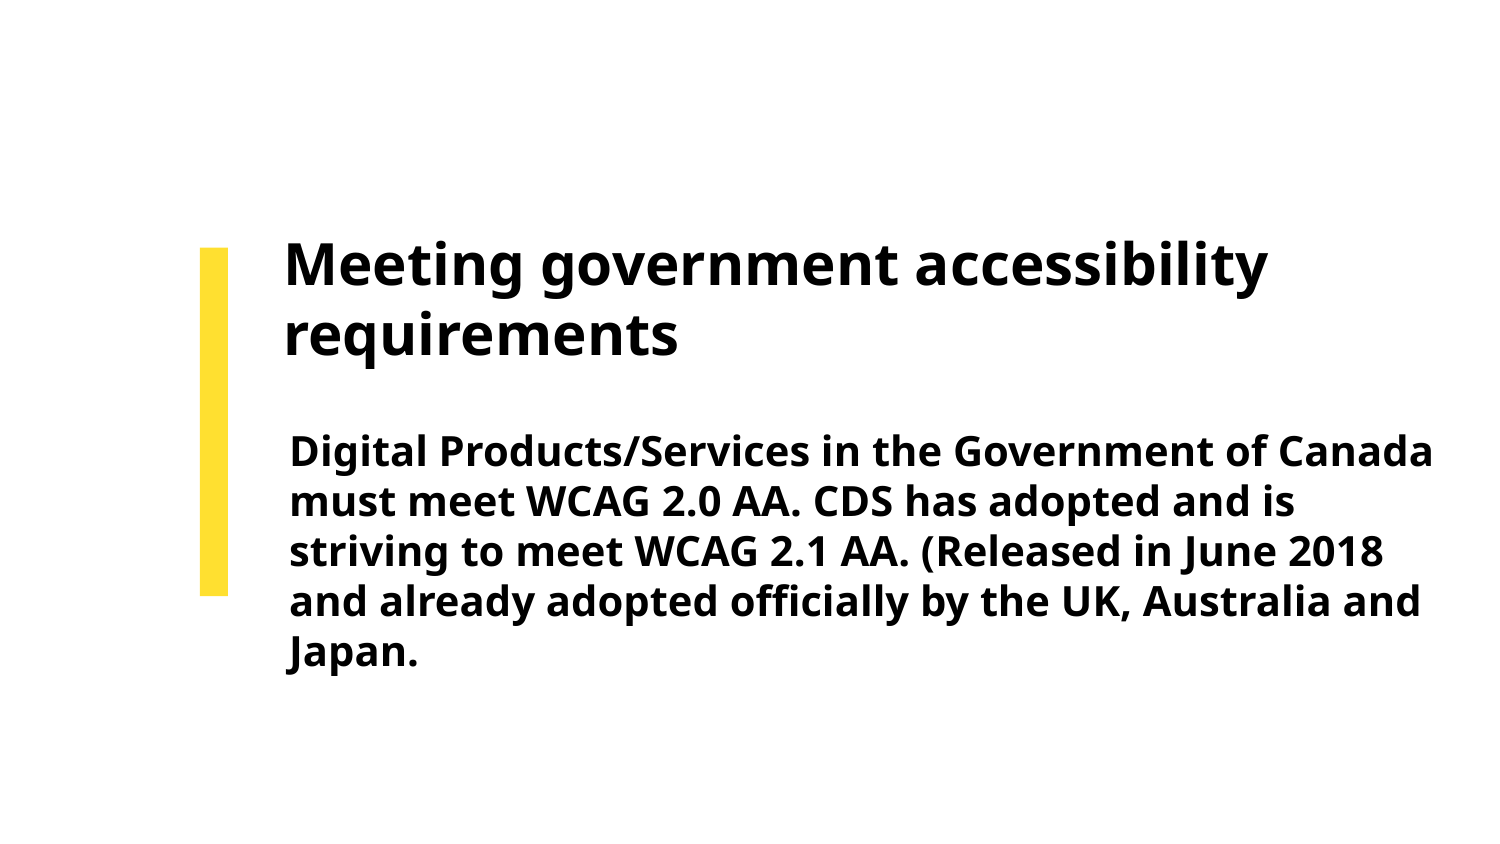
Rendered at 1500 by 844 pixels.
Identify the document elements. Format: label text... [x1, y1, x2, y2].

subtitle Digital Products/Services in the Government of Canada must meet WCAG 2.0 AA. CDS has adopted and is striving to meet WCAG 2.1 AA. (Released in June 2018 and already adopted officially by the UK, Australia and Japan. [274, 409, 1475, 581]
title Meeting government accessibility requirements [268, 212, 1500, 321]
